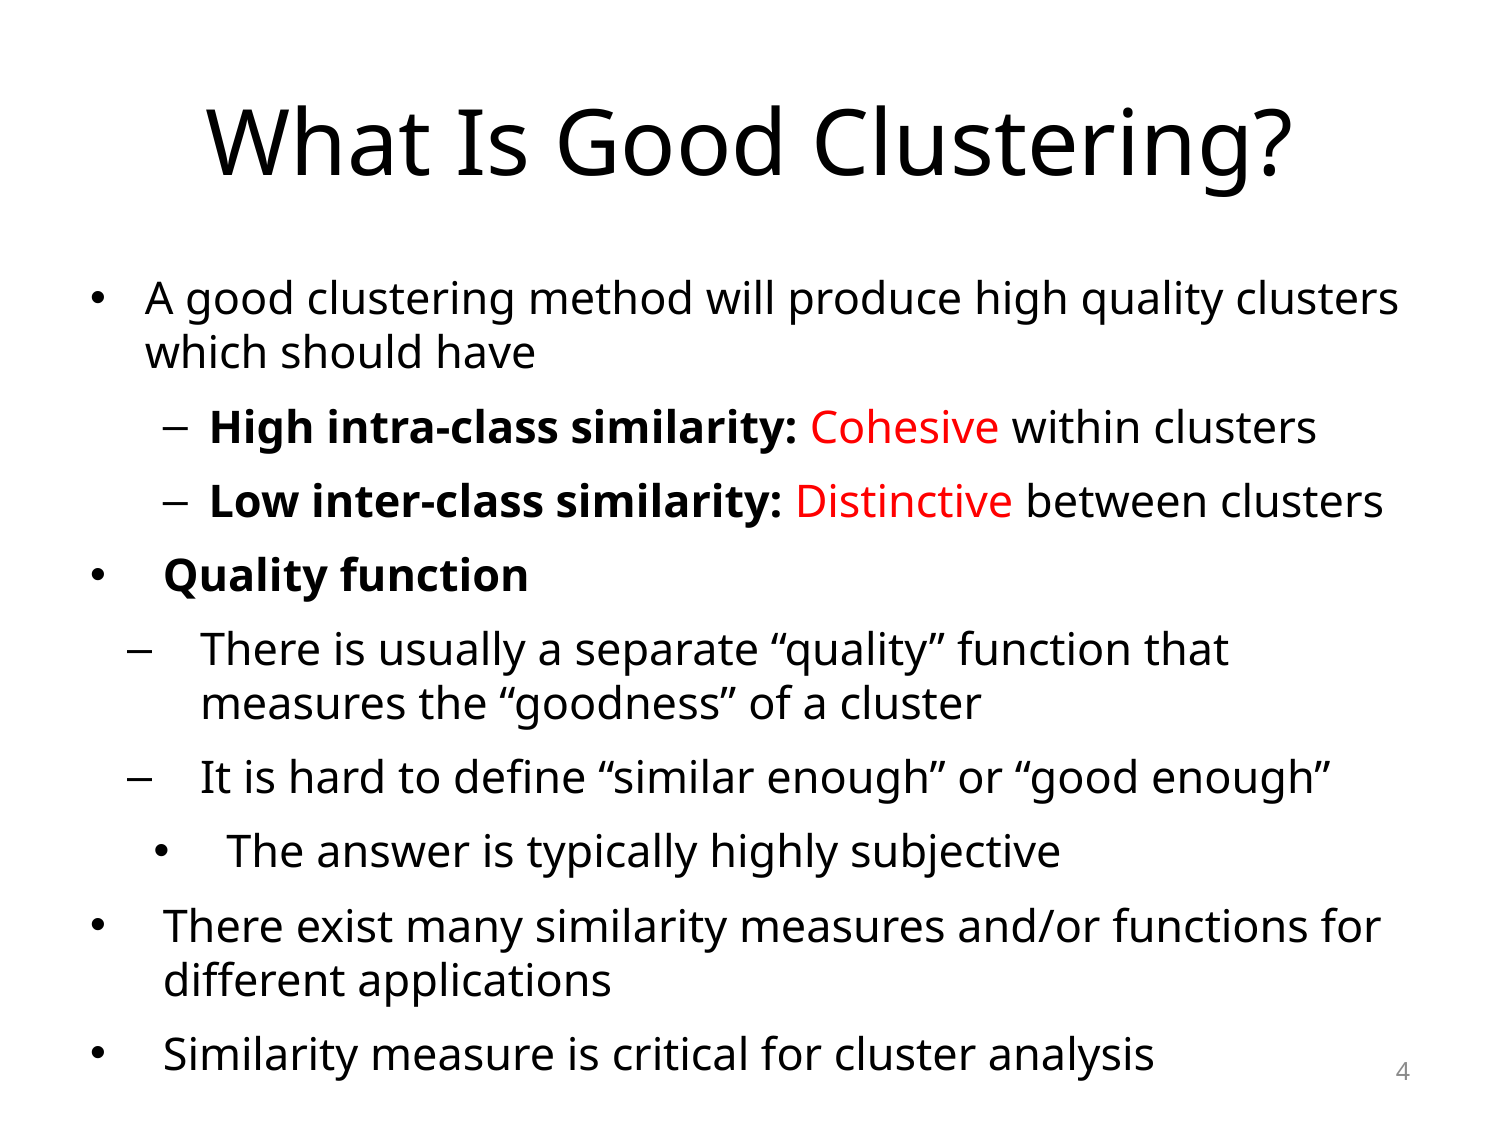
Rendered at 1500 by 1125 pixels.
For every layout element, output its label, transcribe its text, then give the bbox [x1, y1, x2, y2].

slide_number 4 [1074, 1042, 1425, 1103]
title What Is Good Clustering? [75, 45, 1425, 233]
list A good clustering method will produce high quality clusters which should have High intra-class similarity: Cohesive within clusters Low inter-class similarity: Distinctive between clusters Quality function There is usually a separate “quality” function that measures the “goodness” of a cluster It is hard to define “similar enough” or “good enough” The answer is typically highly subjective There exist many similarity measures and/or functions for different applications Similarity measure is critical for cluster analysis [75, 262, 1425, 1103]
